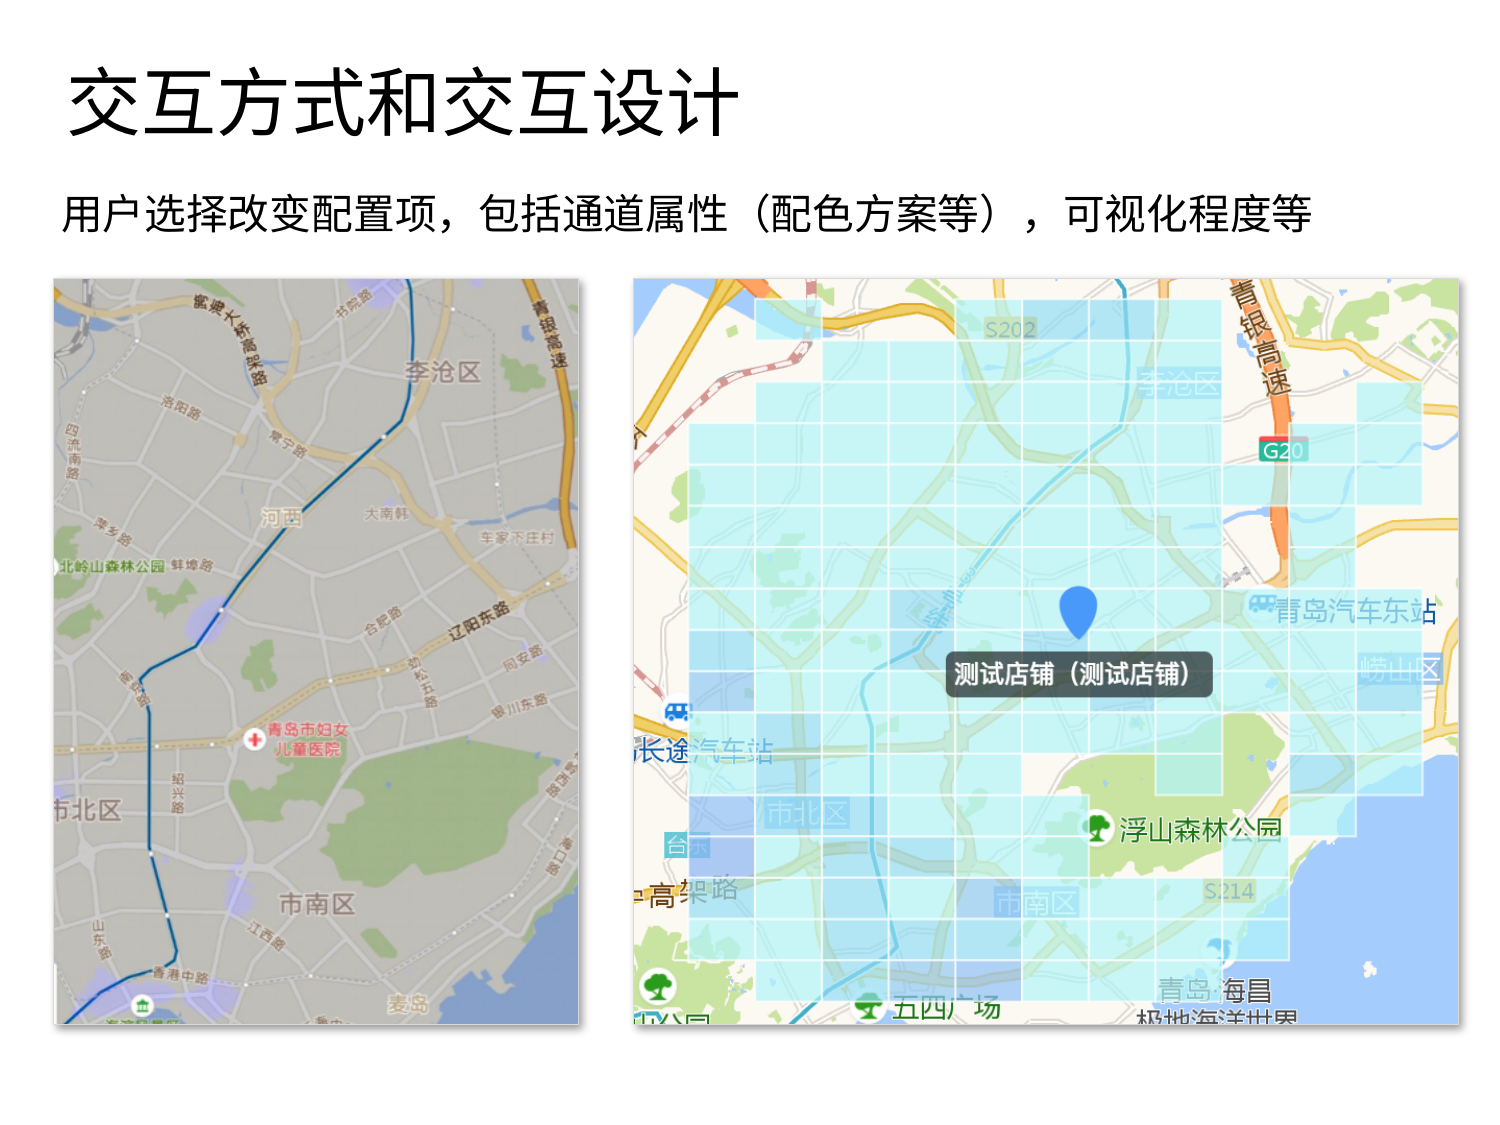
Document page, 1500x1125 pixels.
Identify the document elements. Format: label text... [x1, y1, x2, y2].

picture [633, 278, 1459, 1025]
text_box 用户选择改变配置项，包括通道属性（配色方案等），可视化程度等 [46, 180, 1329, 246]
picture [52, 278, 579, 1025]
title 交互方式和交互设计 [51, 42, 1402, 159]
